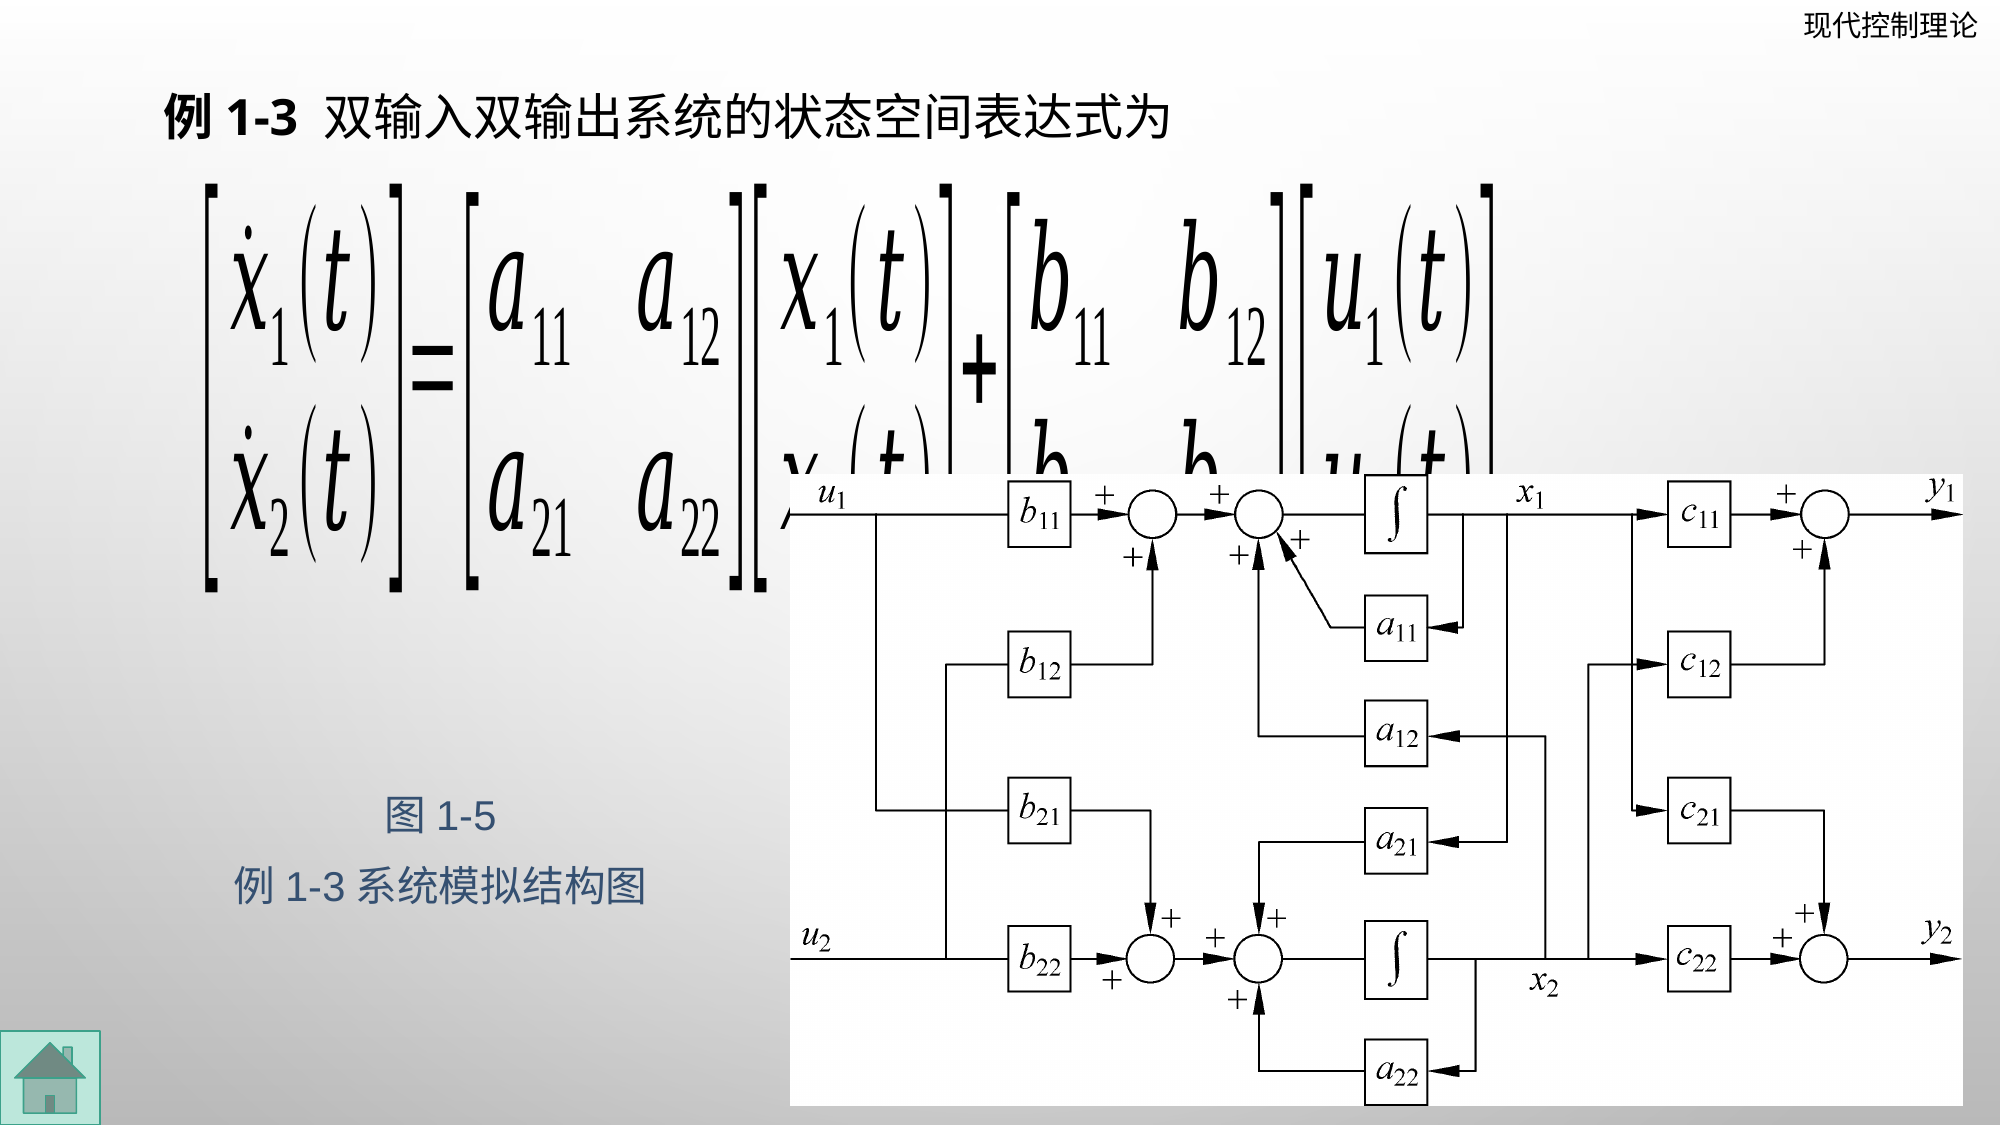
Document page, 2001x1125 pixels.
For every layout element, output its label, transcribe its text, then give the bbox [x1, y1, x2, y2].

list 例1-3 双输入双输出系统的状态空间表达式为 [87, 65, 1463, 958]
text_box [0, 1030, 101, 1125]
picture [0, 0, 2000, 1125]
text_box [158, 474, 1963, 1106]
